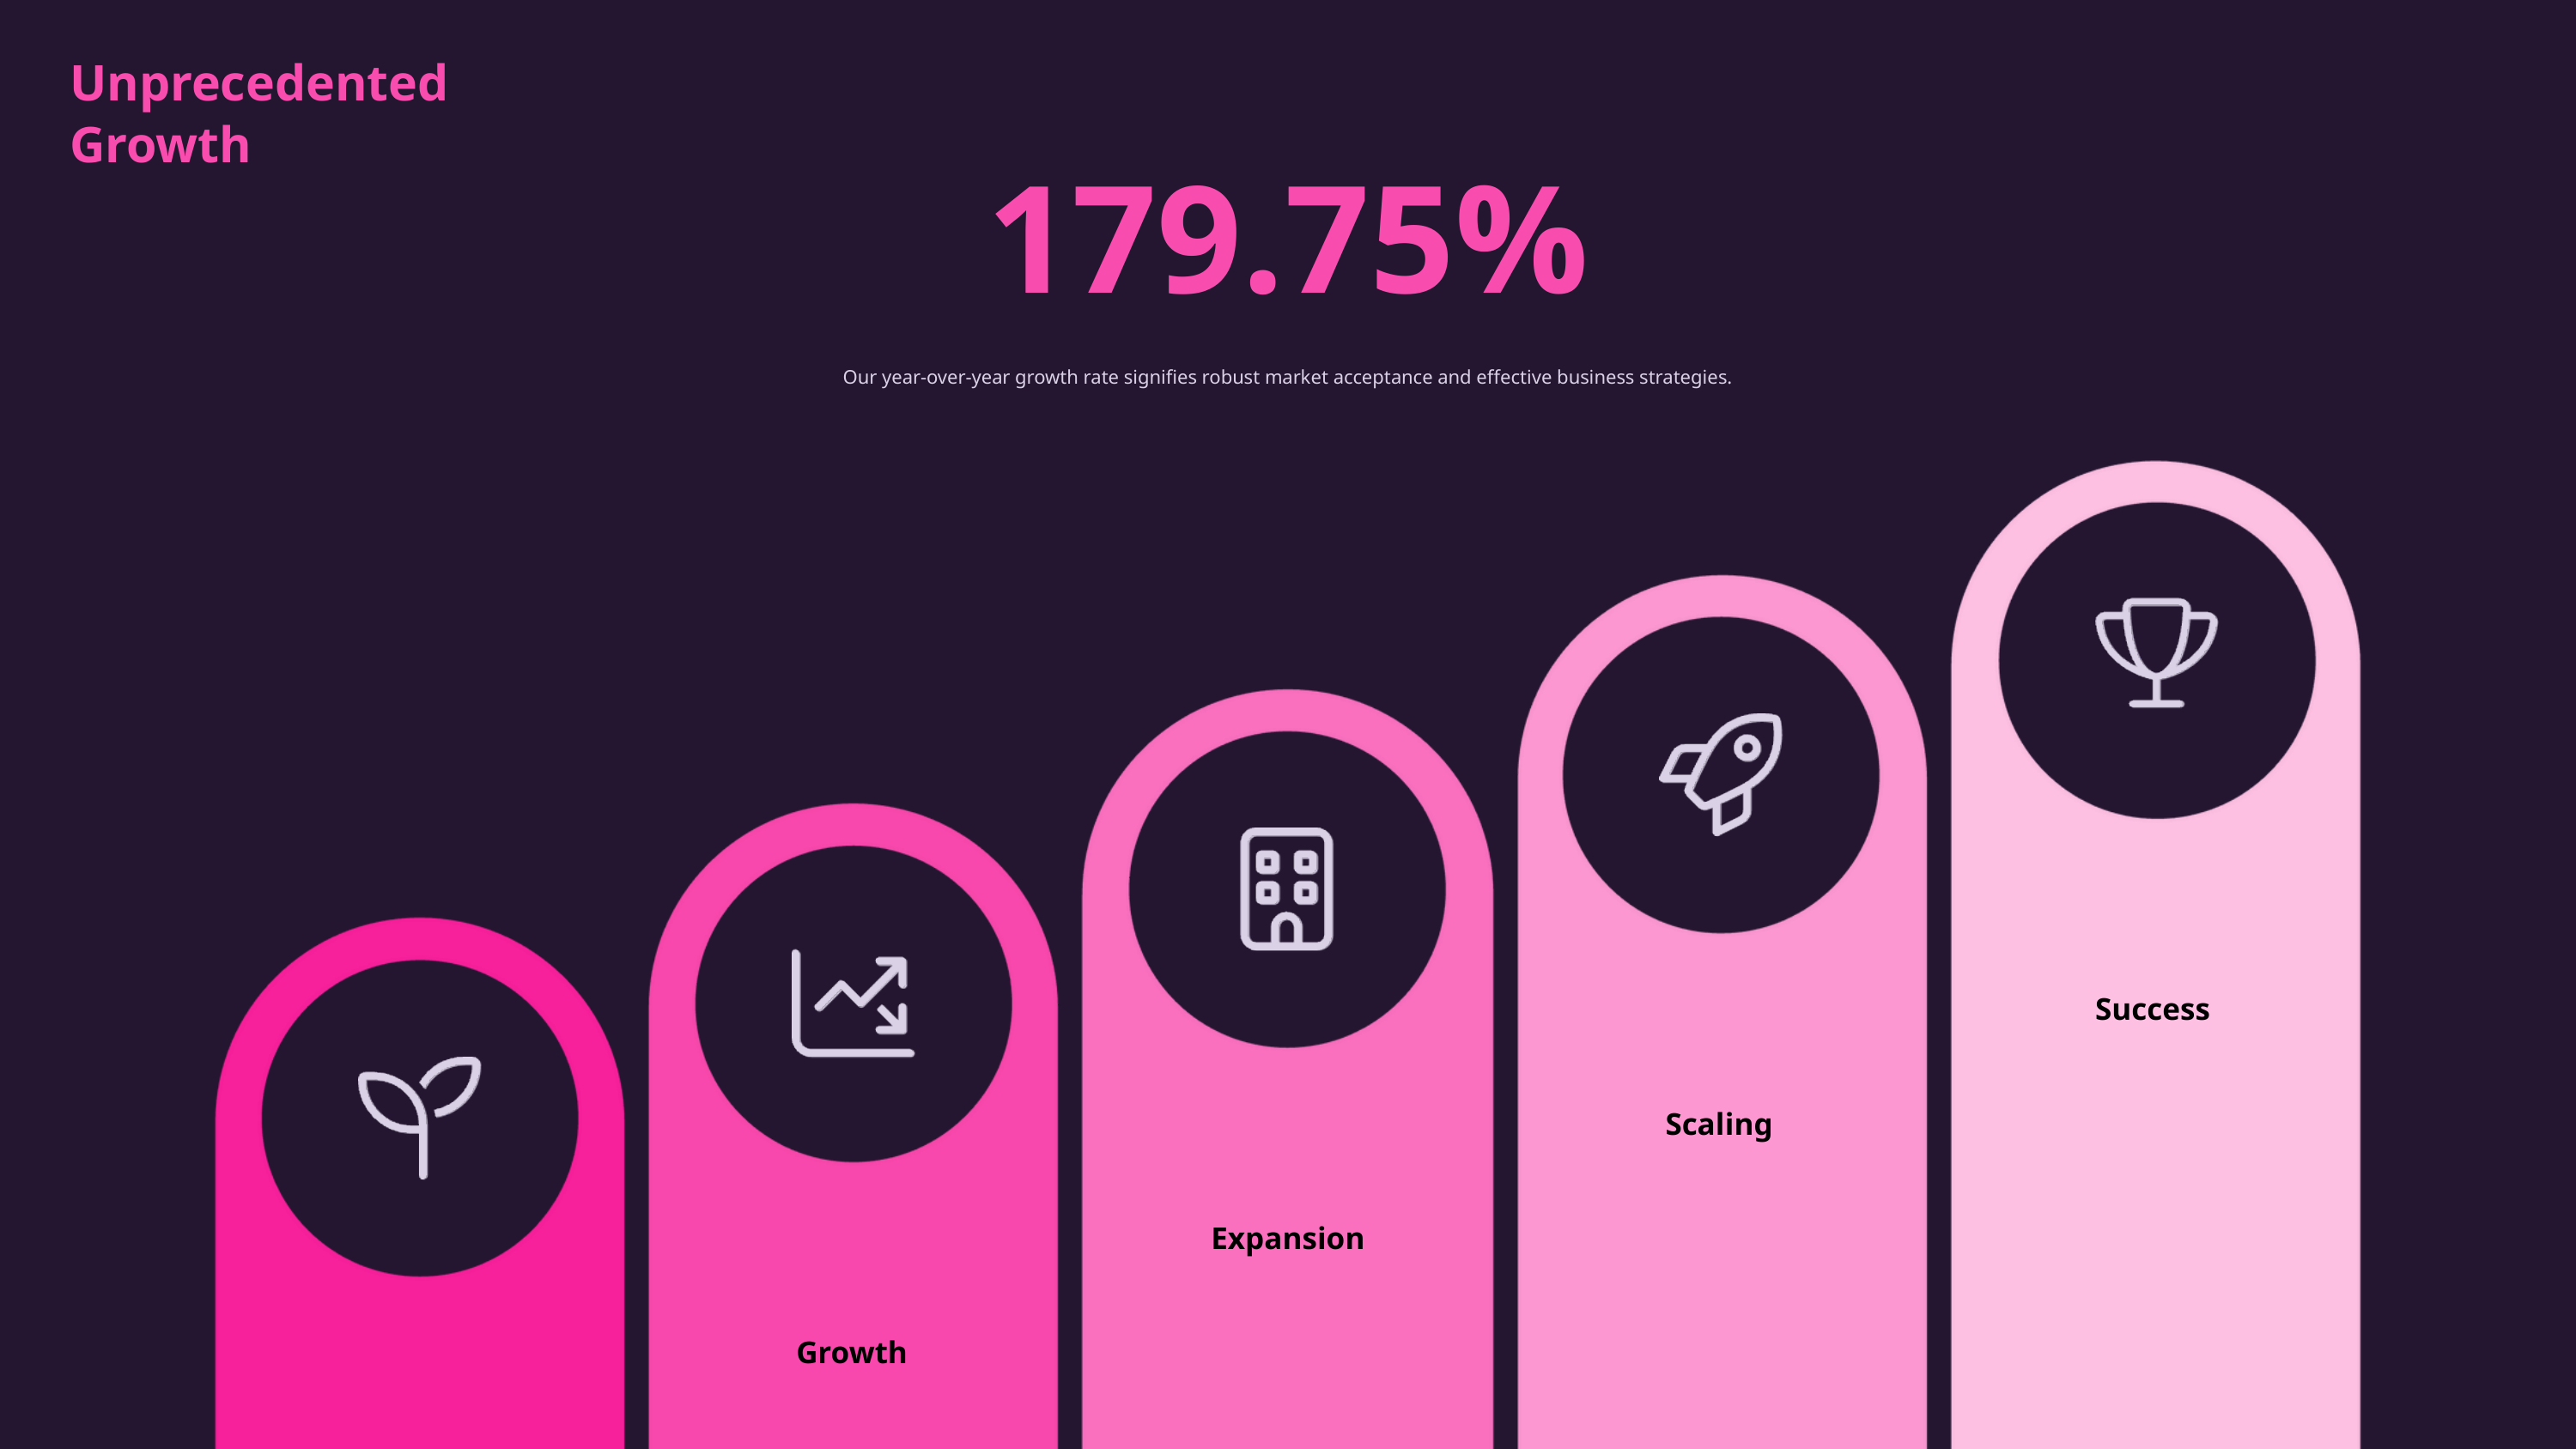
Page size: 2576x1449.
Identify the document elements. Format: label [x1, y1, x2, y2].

text_box [172, 418, 2403, 1449]
text_box [1658, 712, 1782, 836]
text_box [2094, 591, 2218, 714]
text_box [1224, 828, 1348, 950]
text_box [791, 942, 914, 1065]
text_box [0, 0, 2576, 1449]
text_box [357, 1057, 481, 1179]
